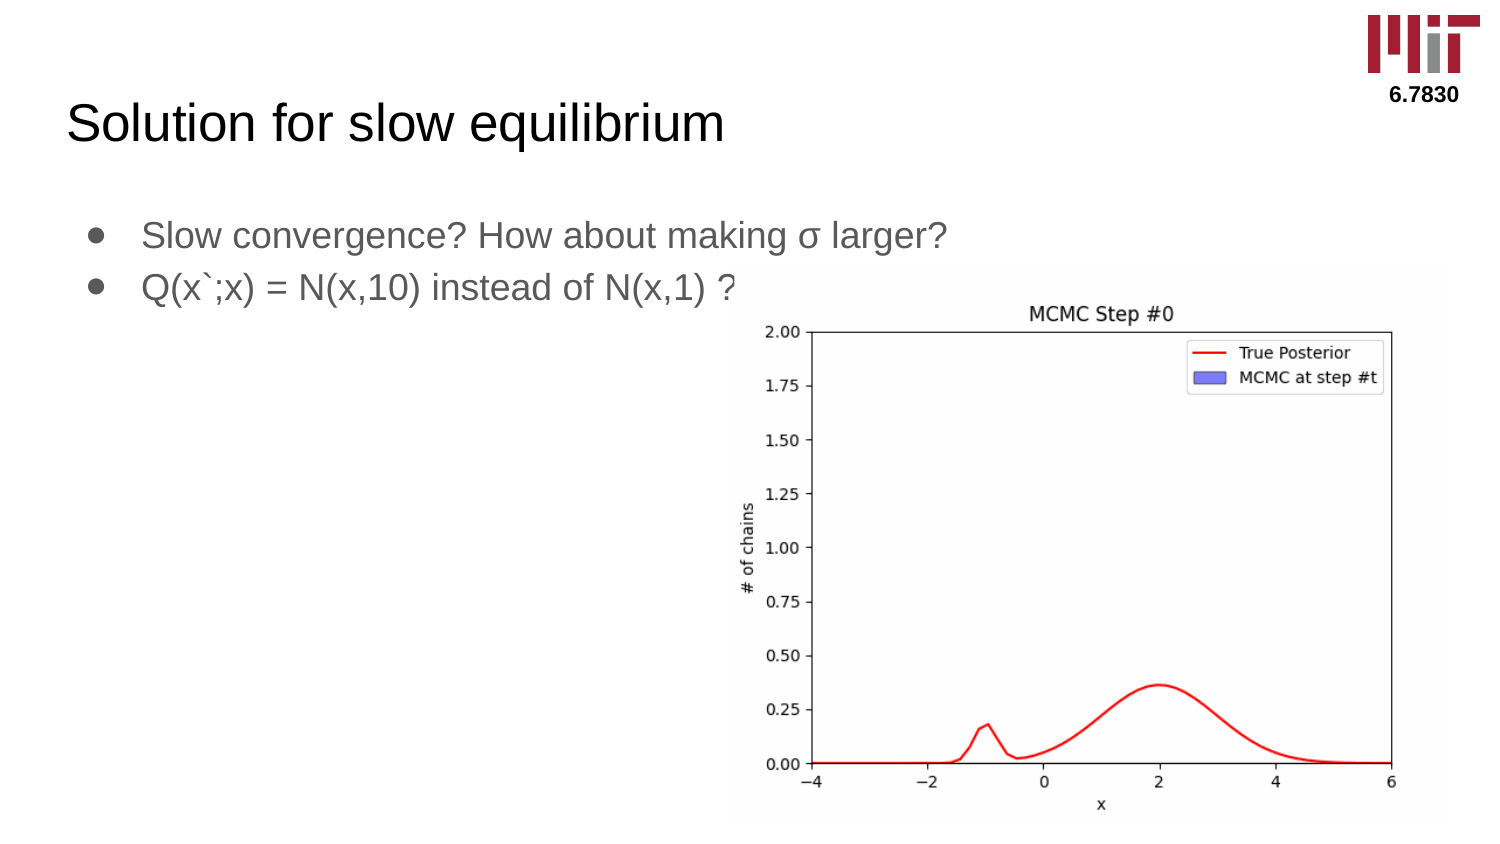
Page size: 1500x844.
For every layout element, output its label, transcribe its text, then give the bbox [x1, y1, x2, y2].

picture [1368, 15, 1480, 73]
picture [734, 263, 1450, 825]
title Solution for slow equilibrium [51, 72, 1449, 167]
list Slow convergence? How about making σ larger? Q(x`;x) = N(x,10) instead of N(x,1) ? [51, 189, 1449, 750]
